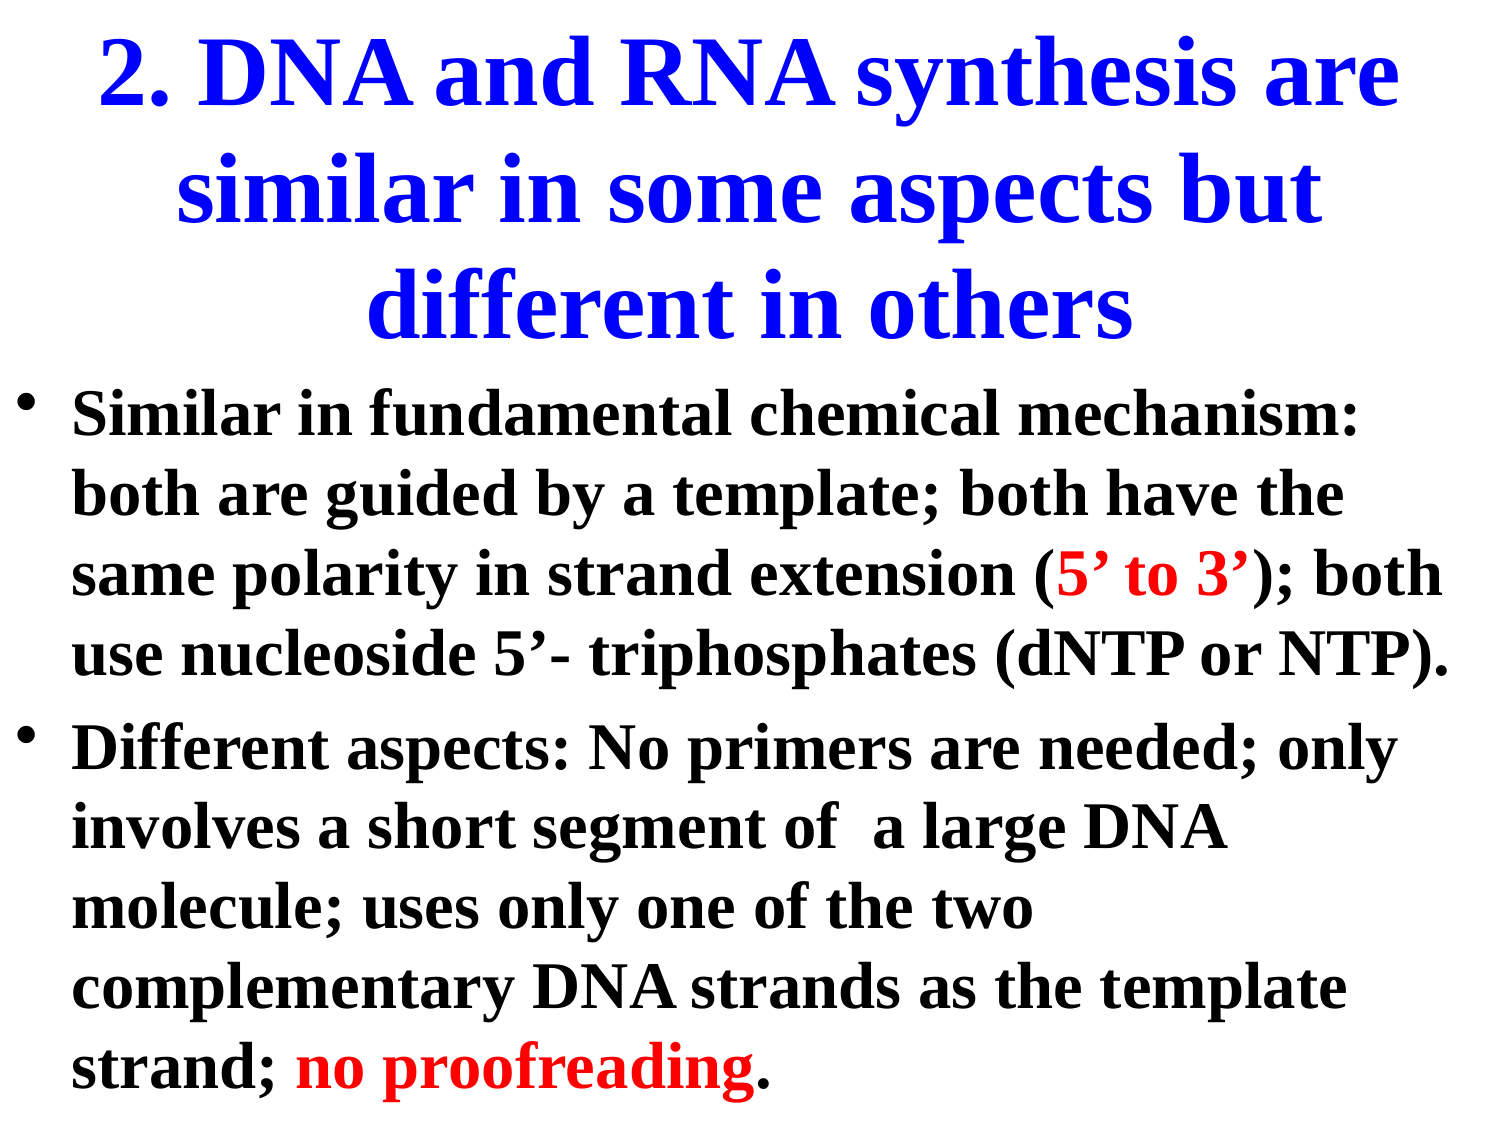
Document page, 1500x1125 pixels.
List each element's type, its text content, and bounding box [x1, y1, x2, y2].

list Similar in fundamental chemical mechanism: both are guided by a template; both have the same polarity in strand extension (5’ to 3’); both use nucleoside 5’- triphosphates (dNTP or NTP). Different aspects: No primers are needed; only involves a short segment of a large DNA molecule; uses only one of the two complementary DNA strands as the template strand; no proofreading. [0, 361, 1500, 1037]
title 2. DNA and RNA synthesis are similar in some aspects but different in others [0, 89, 1500, 278]
